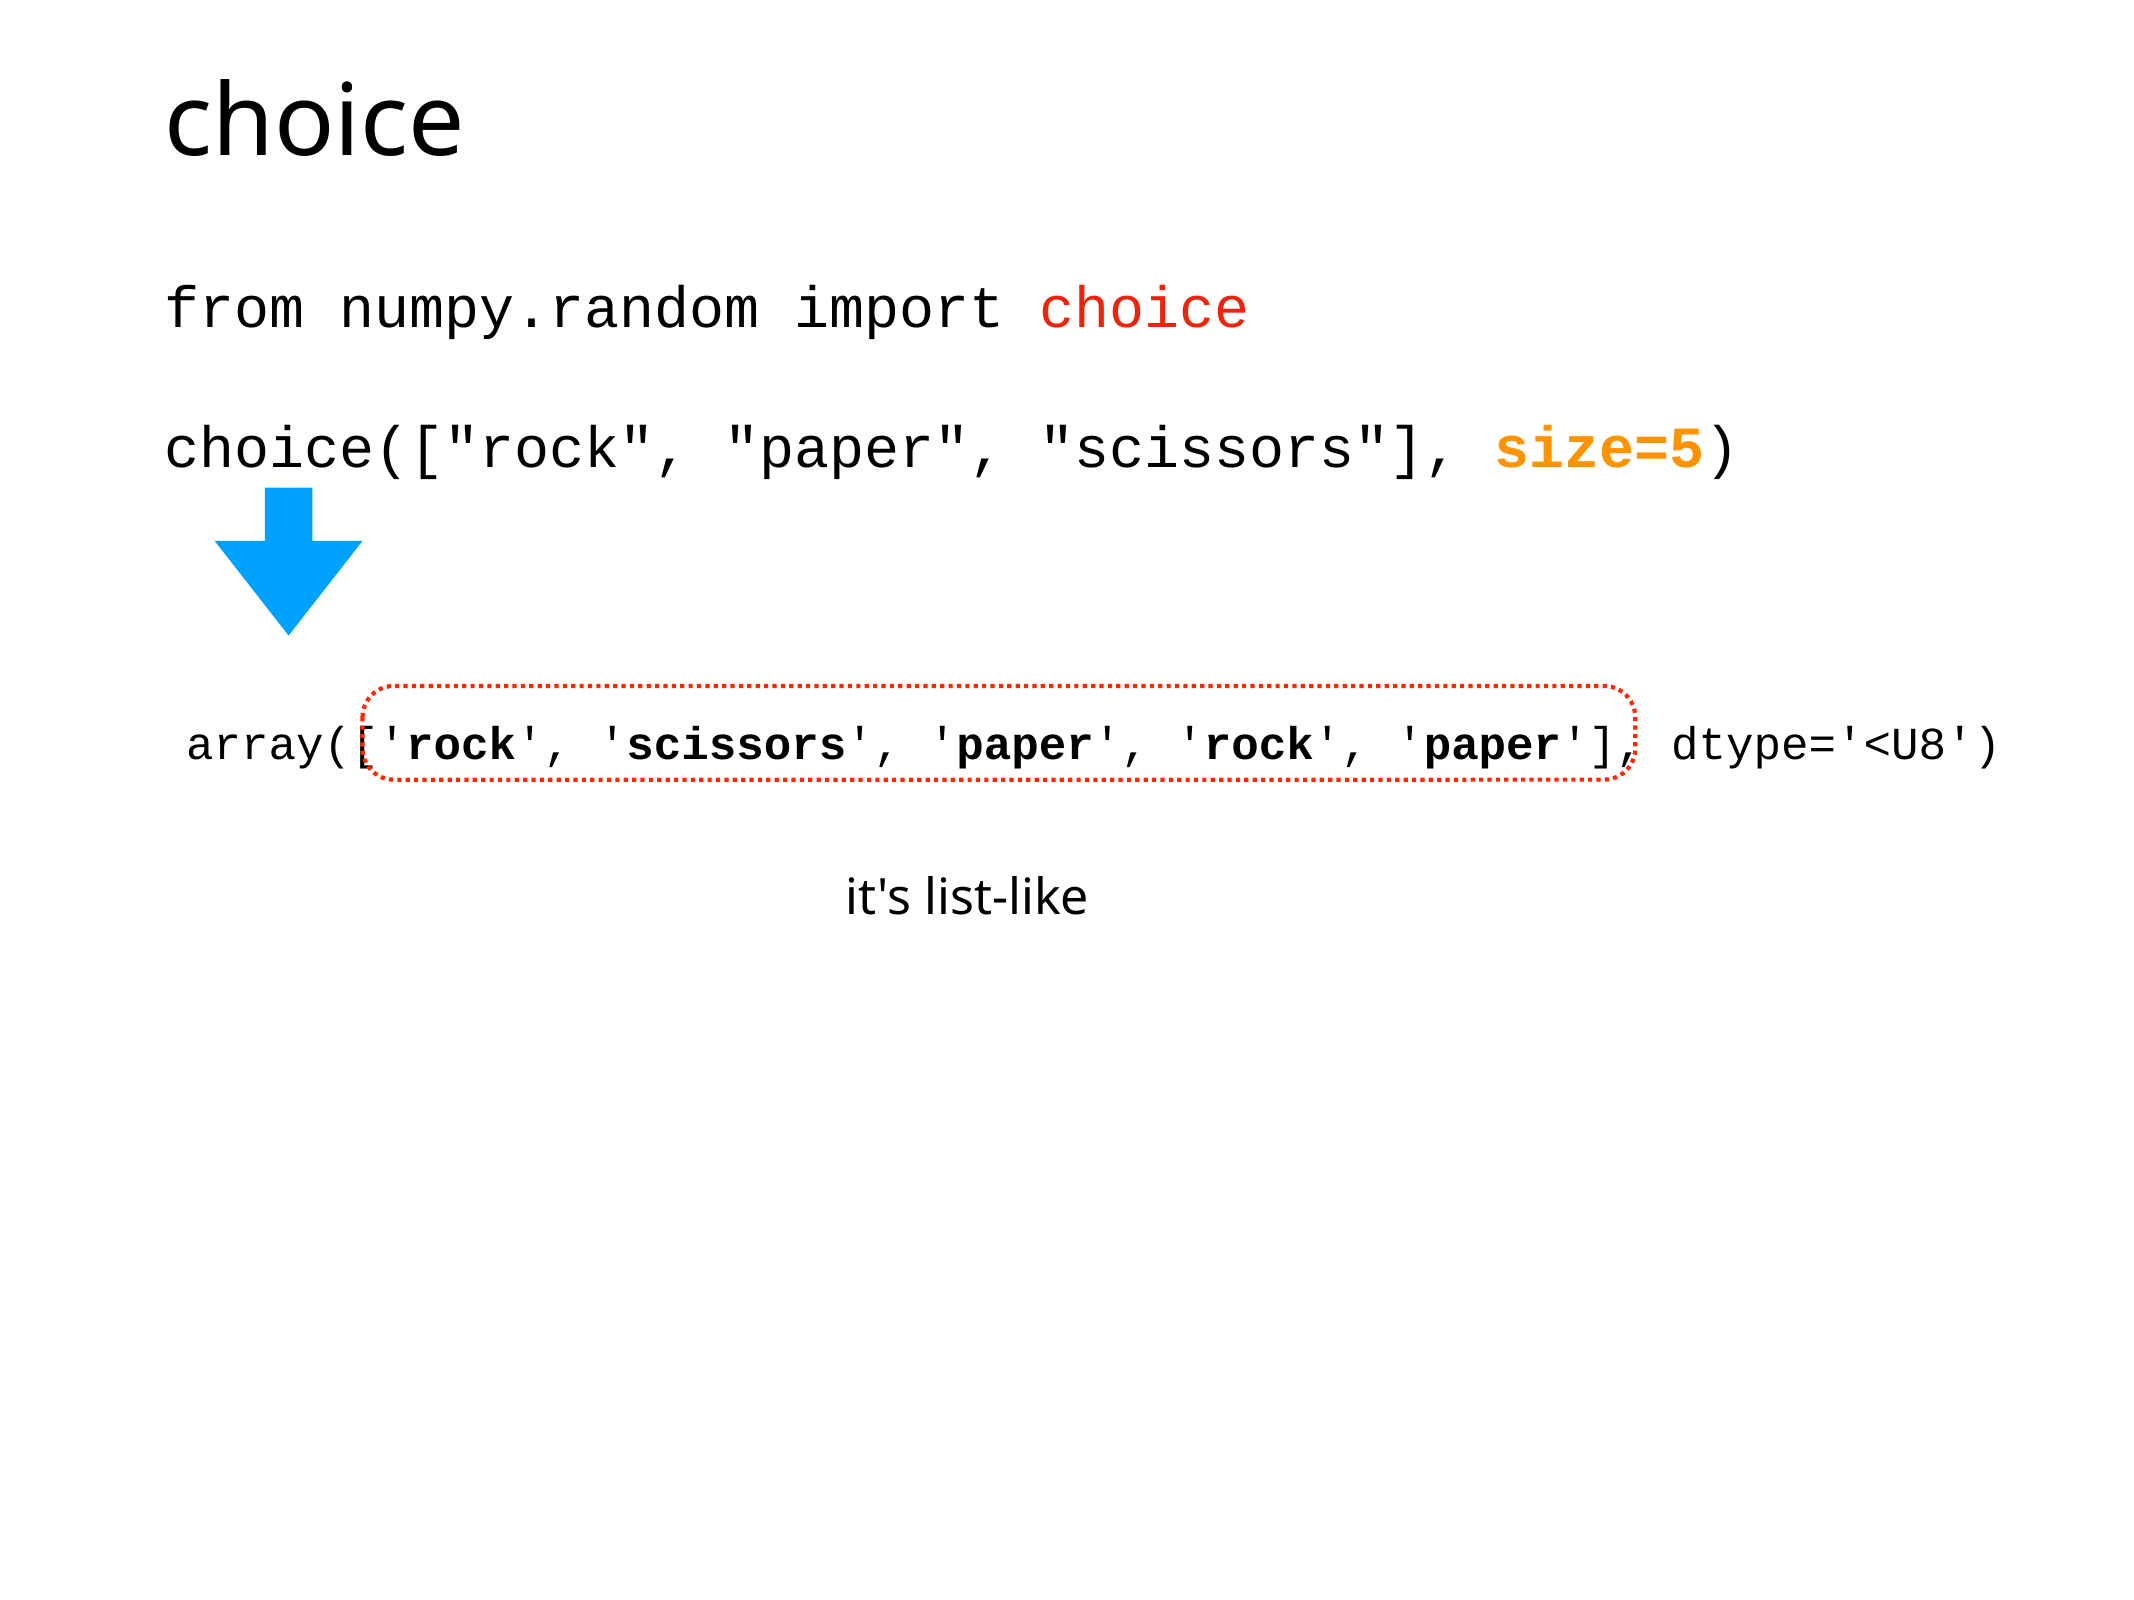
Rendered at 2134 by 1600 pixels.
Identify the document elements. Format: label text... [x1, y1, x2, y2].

title choice [155, 41, 1978, 191]
list from numpy.random import choice choice(["rock", "paper", "scissors"], size=5) [155, 259, 2032, 1529]
text_box [214, 487, 363, 636]
text_box array(['rock', 'scissors', 'paper', 'rock', 'paper'], dtype='<U8') [177, 672, 2010, 777]
text_box [362, 685, 1636, 780]
text_box it's list-like [837, 855, 1098, 933]
